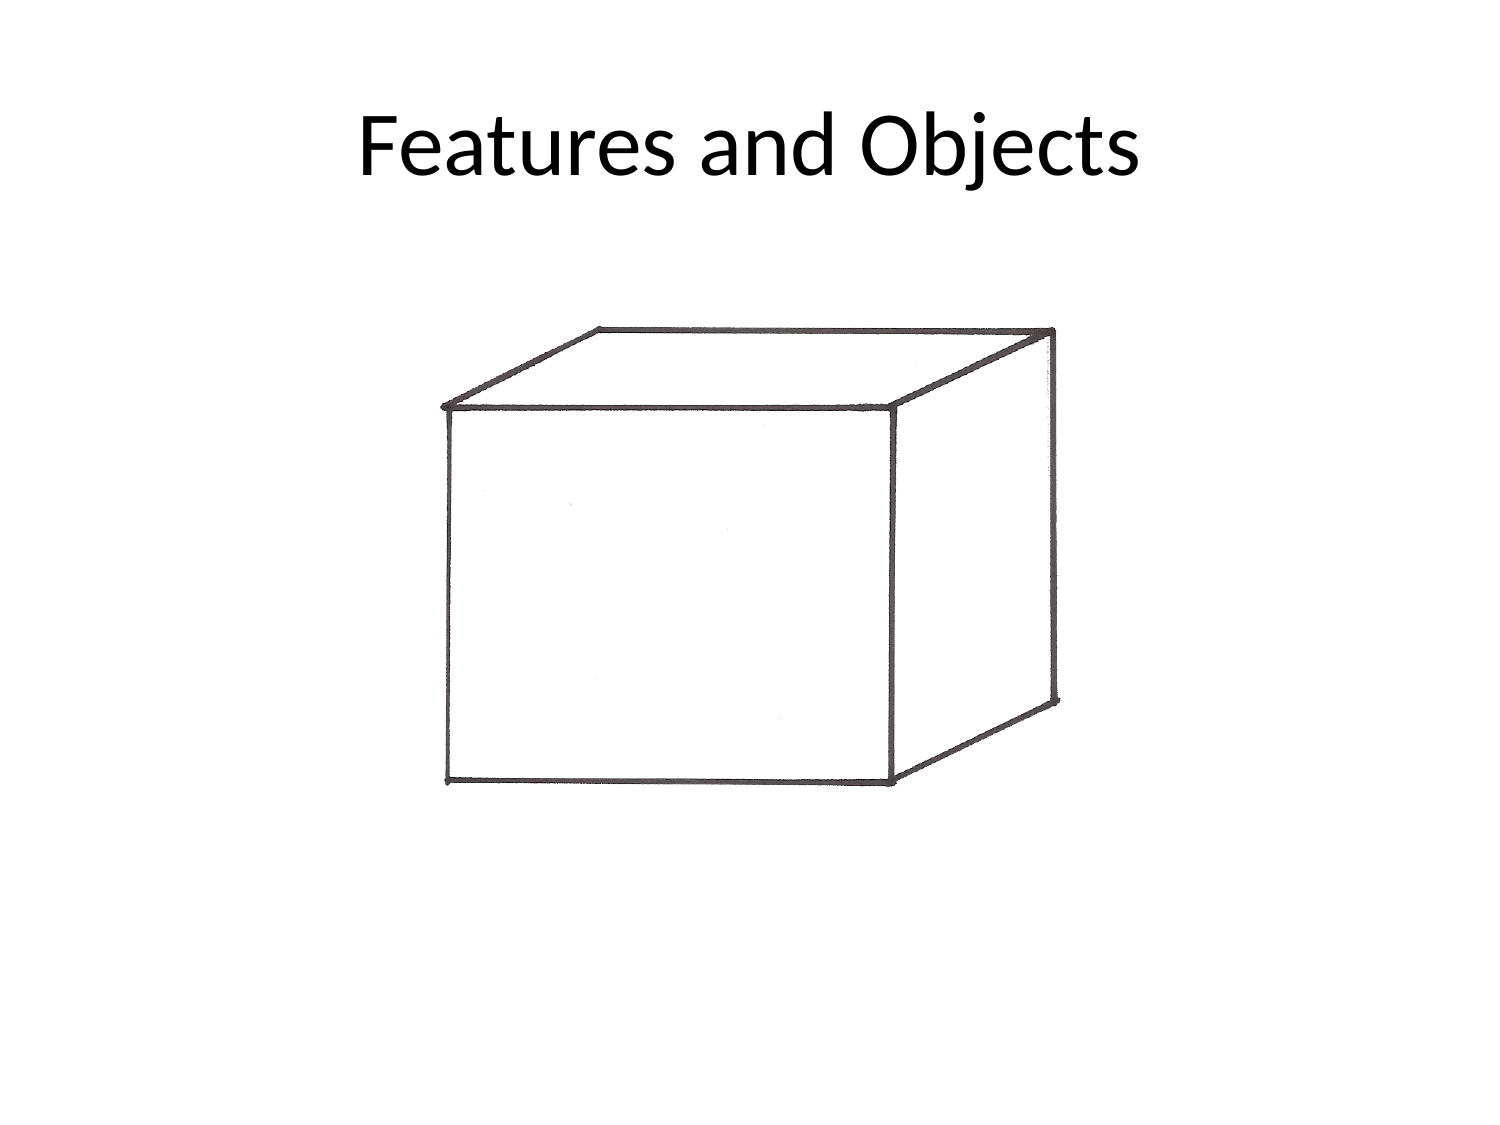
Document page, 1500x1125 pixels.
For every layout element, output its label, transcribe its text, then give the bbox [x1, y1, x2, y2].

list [412, 312, 1087, 801]
title Features and Objects [75, 45, 1425, 233]
